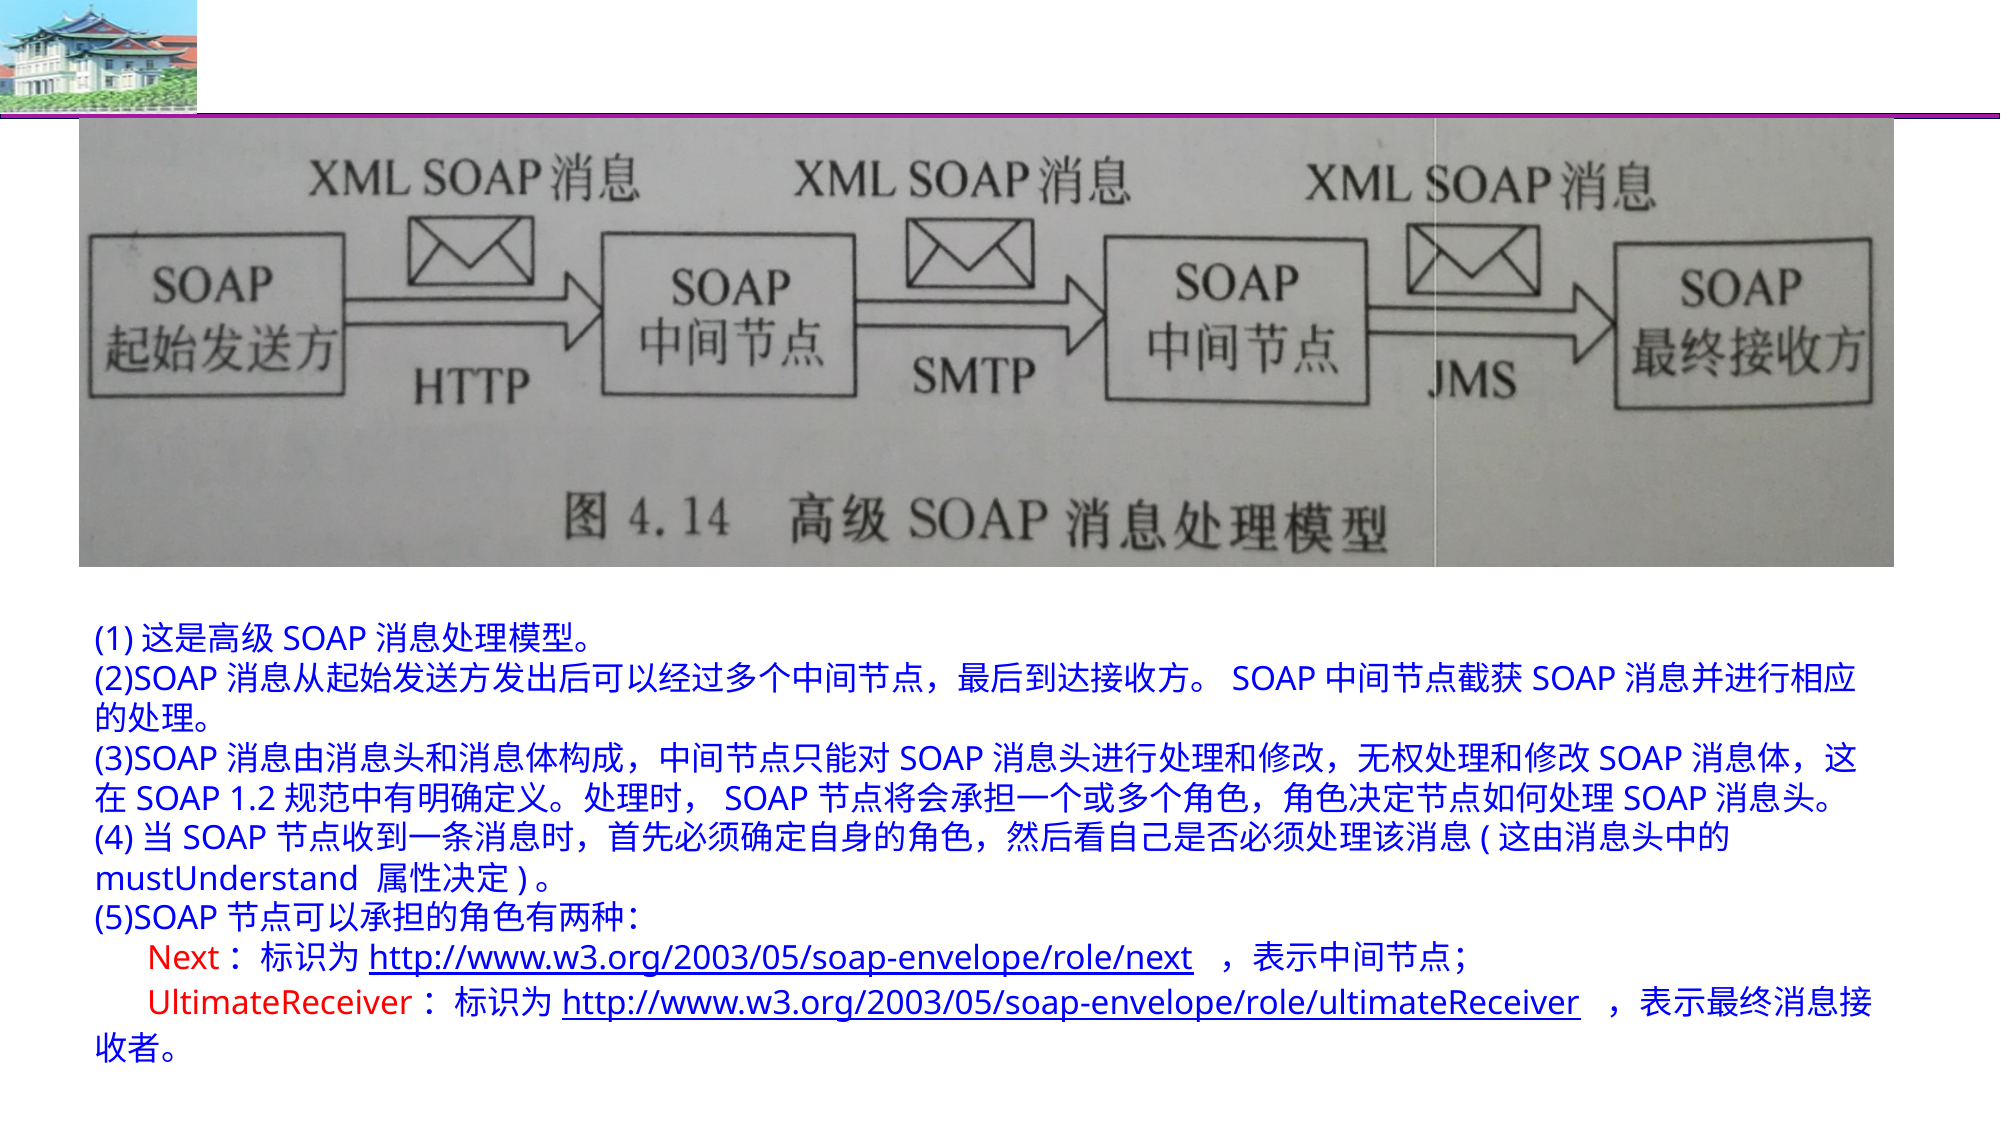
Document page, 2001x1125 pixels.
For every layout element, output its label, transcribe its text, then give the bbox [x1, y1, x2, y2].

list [79, 117, 1894, 568]
picture [0, 0, 197, 114]
text_box (1)这是高级SOAP消息处理模型。 (2)SOAP消息从起始发送方发出后可以经过多个中间节点，最后到达接收方。SOAP中间节点截获SOAP消息并进行相应的处理。 (3)SOAP消息由消息头和消息体构成，中间节点只能对SOAP消息头进行处理和修改，无权处理和修改SOAP消息体，这在SOAP 1.2规范中有明确定义。处理时，SOAP节点将会承担一个或多个角色，角色决定节点如何处理SOAP消息头。 (4)当SOAP节点收到一条消息时，首先必须确定自身的角色，然后看自己是否必须处理该消息(这由消息头中的mustUnderstand 属性决定)。 (5)SOAP节点可以承担的角色有两种： Next：标识为http://www.w3.org/2003/05/soap-envelope/role/next ，表示中间节点； UltimateReceiver：标识为http://www.w3.org/2003/05/soap-envelope/role/ultimateReceiver ，表示最终消息接收者。 [79, 609, 1894, 1075]
